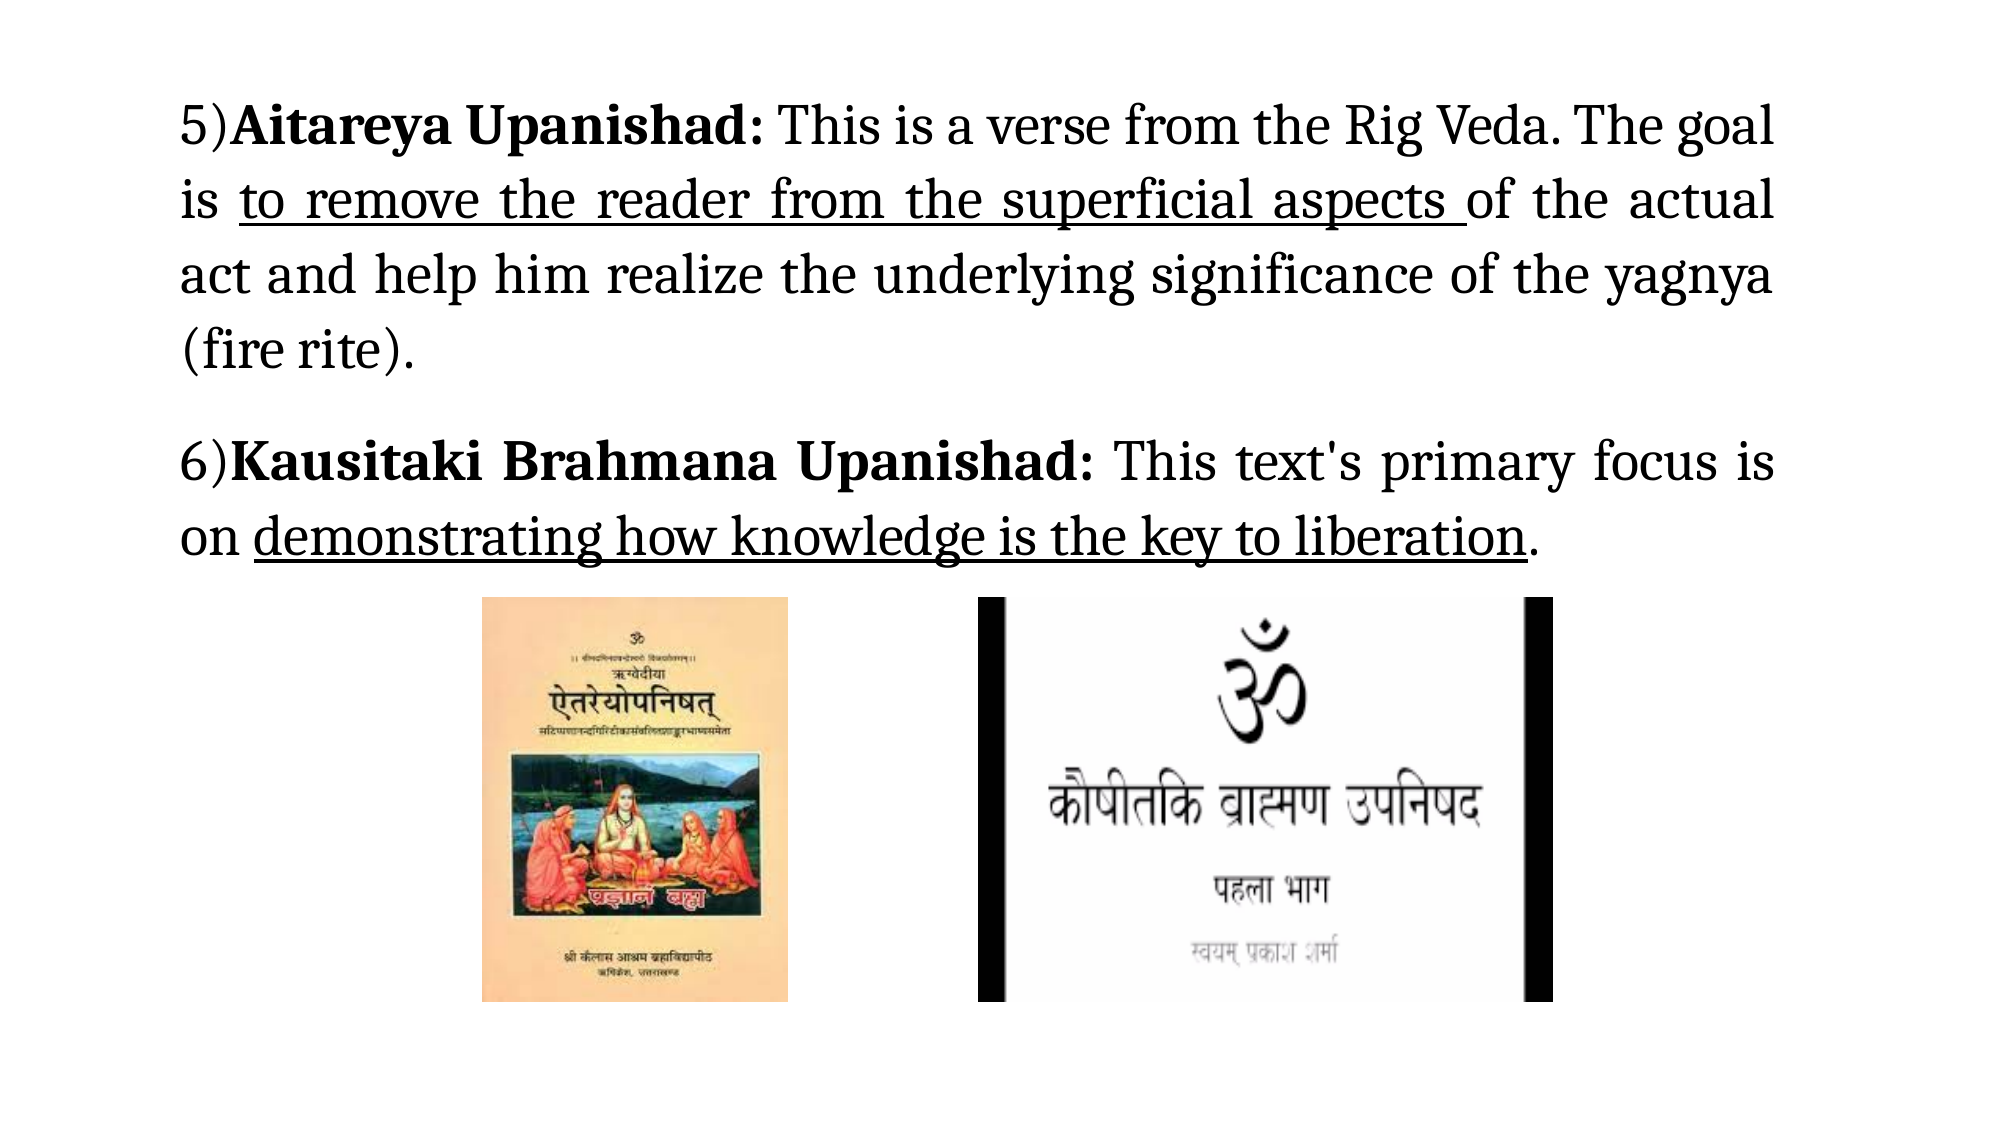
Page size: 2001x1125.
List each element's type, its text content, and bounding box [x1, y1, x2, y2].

picture [978, 597, 1553, 1002]
list 5)Aitareya Upanishad: This is a verse from the Rig Veda. The goal is to remove the reader from the superficial aspects of the actual act and help him realize the underlying significance of the yagnya (fire rite). 6)Kausitaki Brahmana Upanishad: This text's primary focus is on demonstrating how knowledge is the key to liberation. [165, 73, 1791, 800]
picture [482, 597, 788, 1002]
